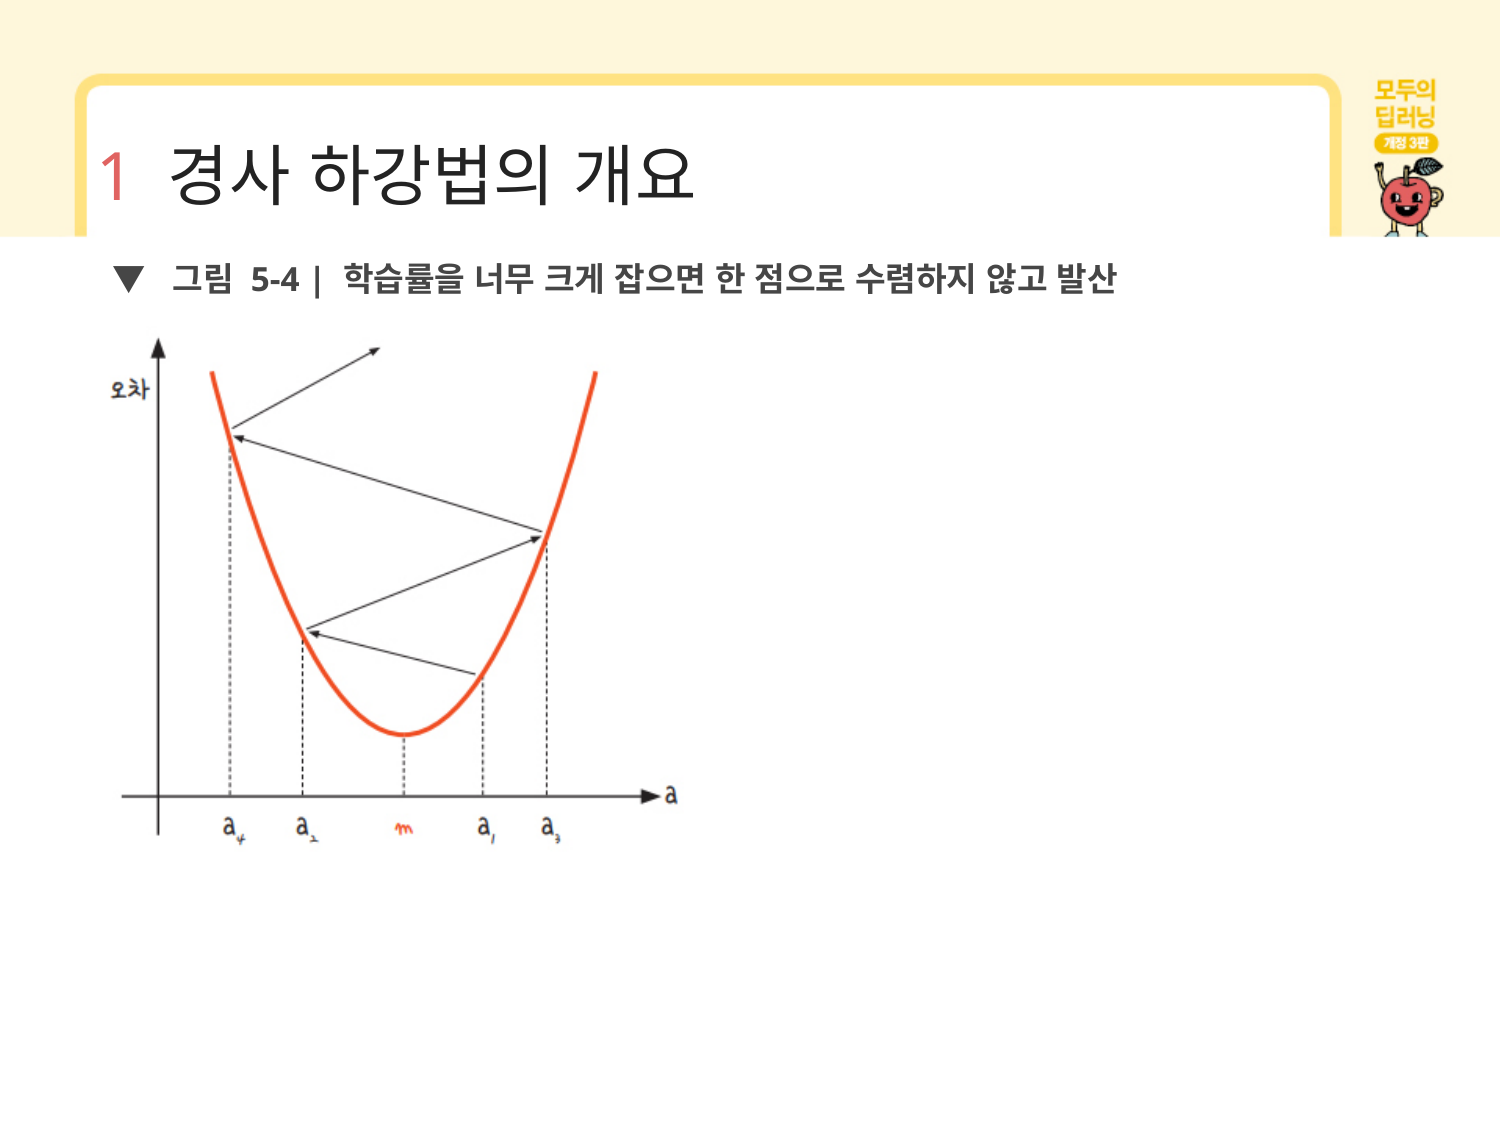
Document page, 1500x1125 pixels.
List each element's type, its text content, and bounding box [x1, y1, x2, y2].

picture [0, 0, 1500, 1125]
title 1 경사 하강법의 개요 [81, 90, 1412, 222]
text_box ▼ 그림 5-4 | 학습률을 너무 크게 잡으면 한 점으로 수렴하지 않고 발산 [97, 251, 1424, 317]
